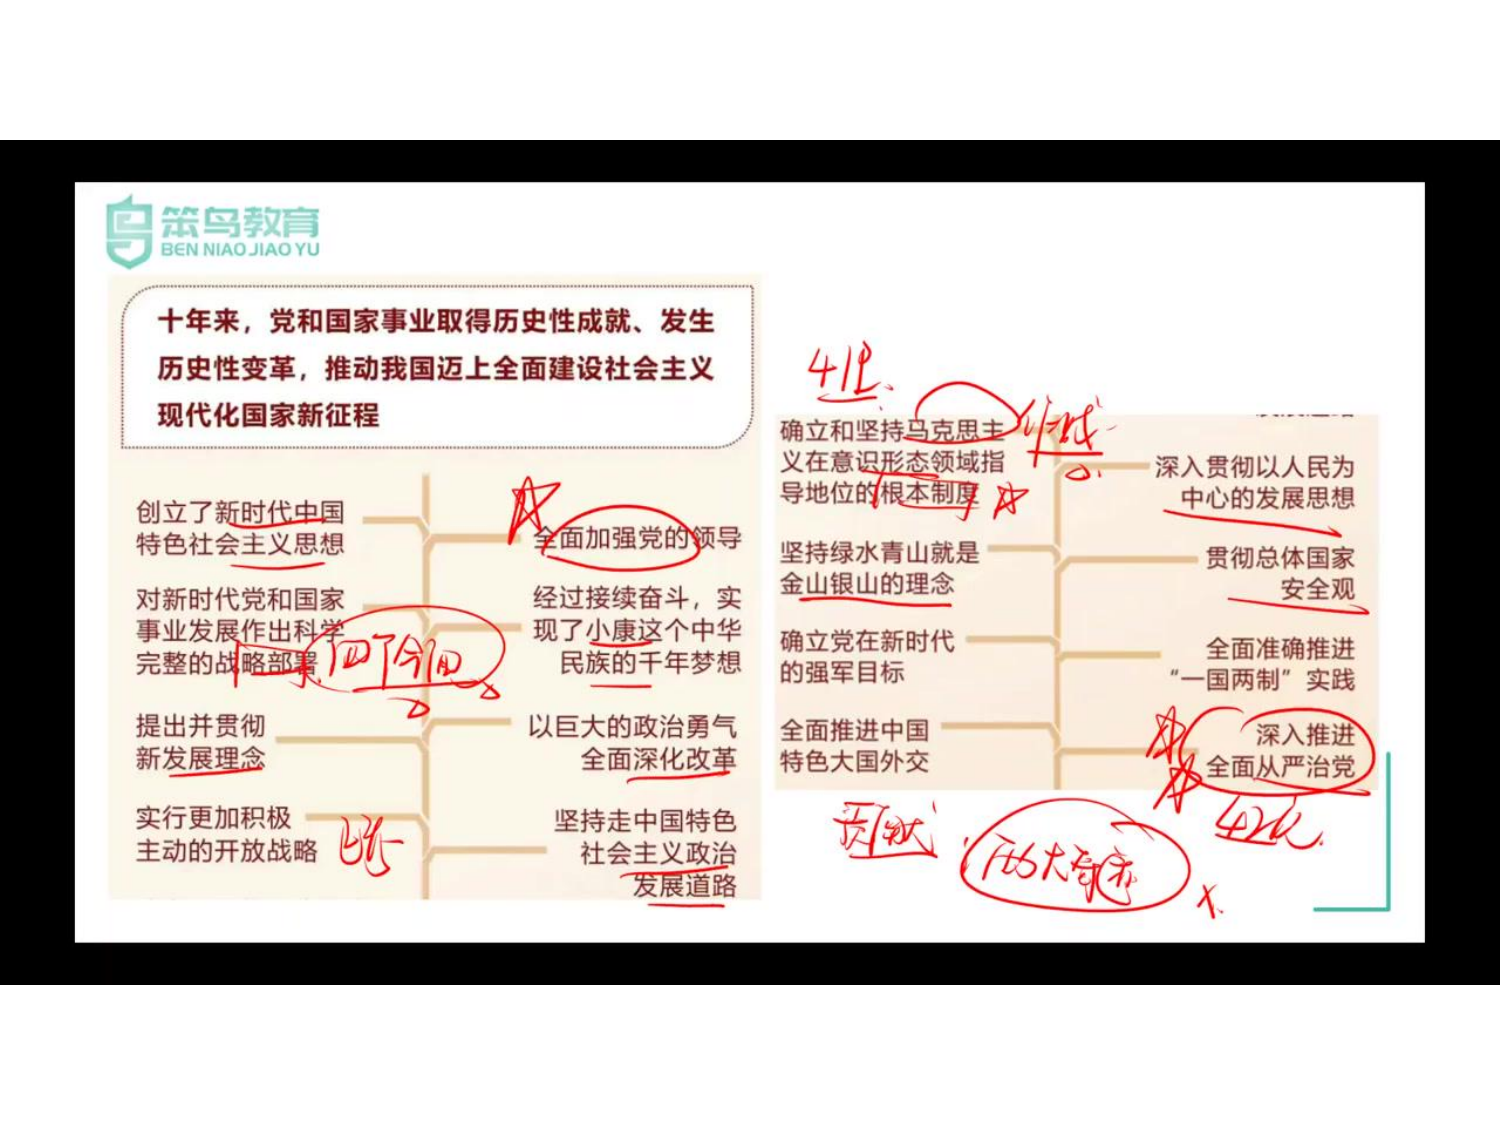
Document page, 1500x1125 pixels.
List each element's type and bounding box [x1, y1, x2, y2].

picture [0, 140, 1500, 985]
